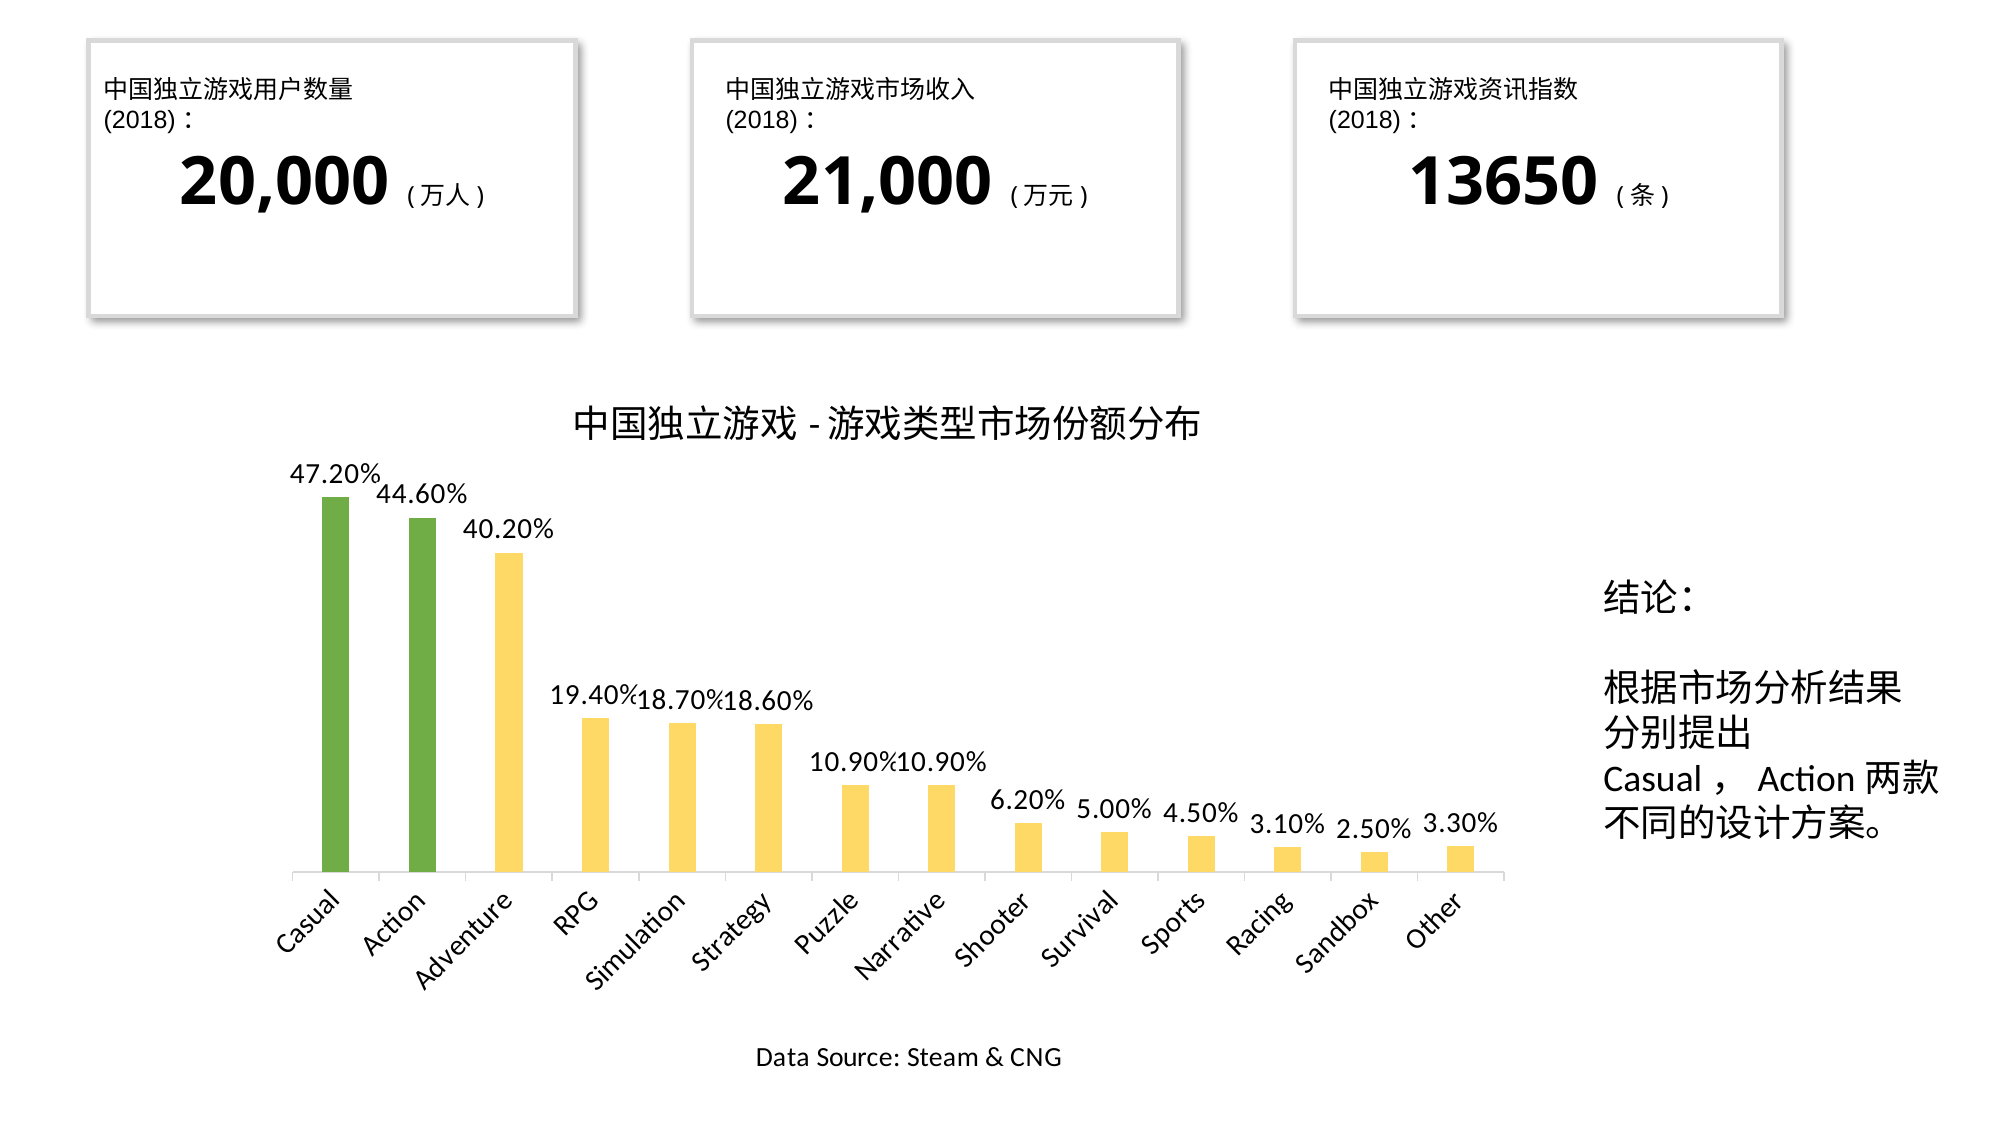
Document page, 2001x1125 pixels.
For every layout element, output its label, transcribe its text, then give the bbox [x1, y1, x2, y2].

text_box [88, 40, 576, 316]
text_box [1295, 40, 1782, 316]
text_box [691, 40, 1179, 316]
chart [245, 360, 1530, 1085]
text_box 结论： 根据市场分析结果 分别提出Casual，Action两款不同的设计方案。 [1588, 566, 1975, 852]
